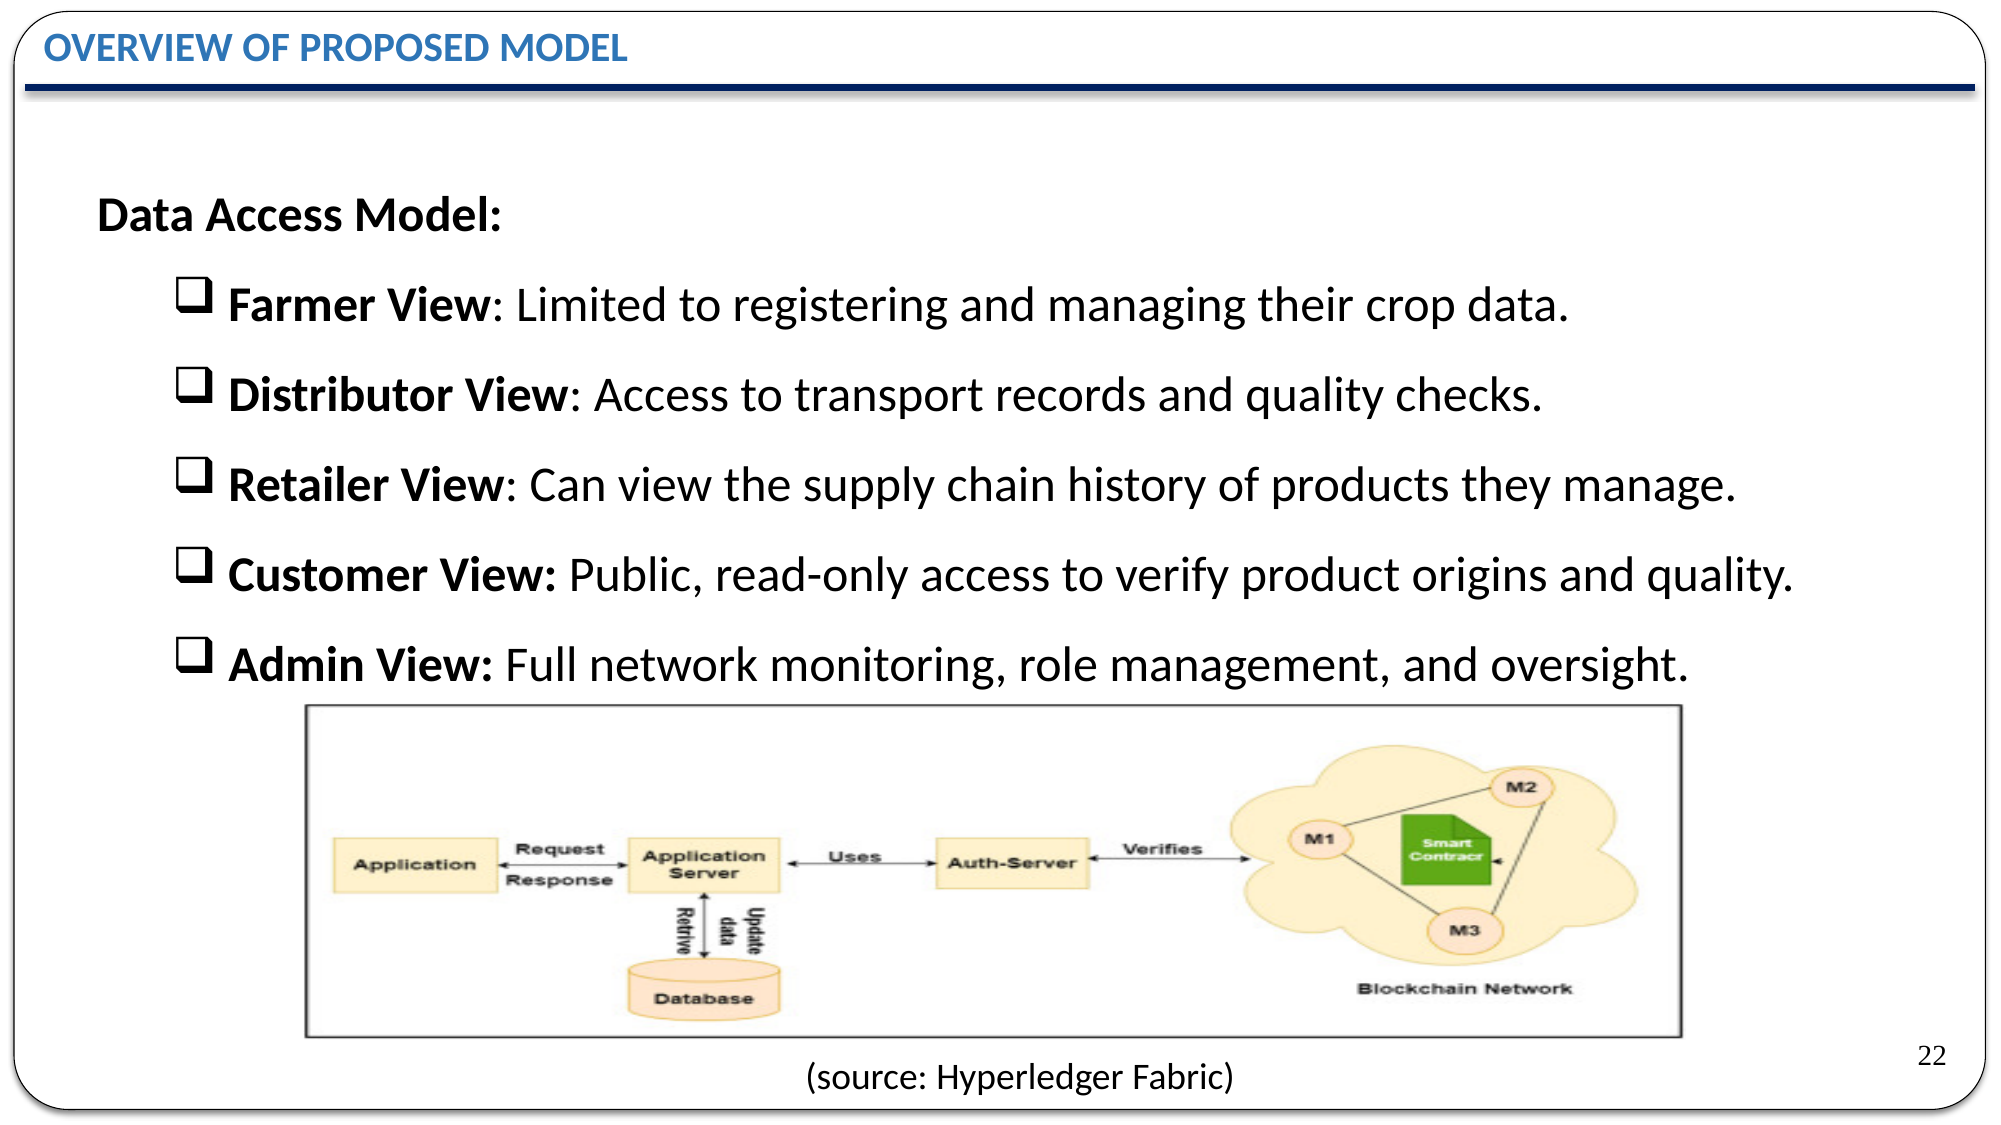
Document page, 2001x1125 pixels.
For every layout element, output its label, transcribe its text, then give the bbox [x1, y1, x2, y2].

text_box Data Access Model: Farmer View: Limited to registering and managing their crop data. Distributor View: Access to transport records and quality checks. Retailer View: Can view the supply chain history of products they manage. Customer View: Public, read-only access to verify product origins and quality. Admin View: Full network monitoring, role management, and oversight. [82, 144, 1888, 699]
slide_number 22 [1882, 1016, 1983, 1092]
text_box OVERVIEW OF PROPOSED MODEL [28, 12, 2000, 78]
picture [302, 703, 1686, 1040]
text_box (source: Hyperledger Fabric) [790, 1049, 1250, 1105]
